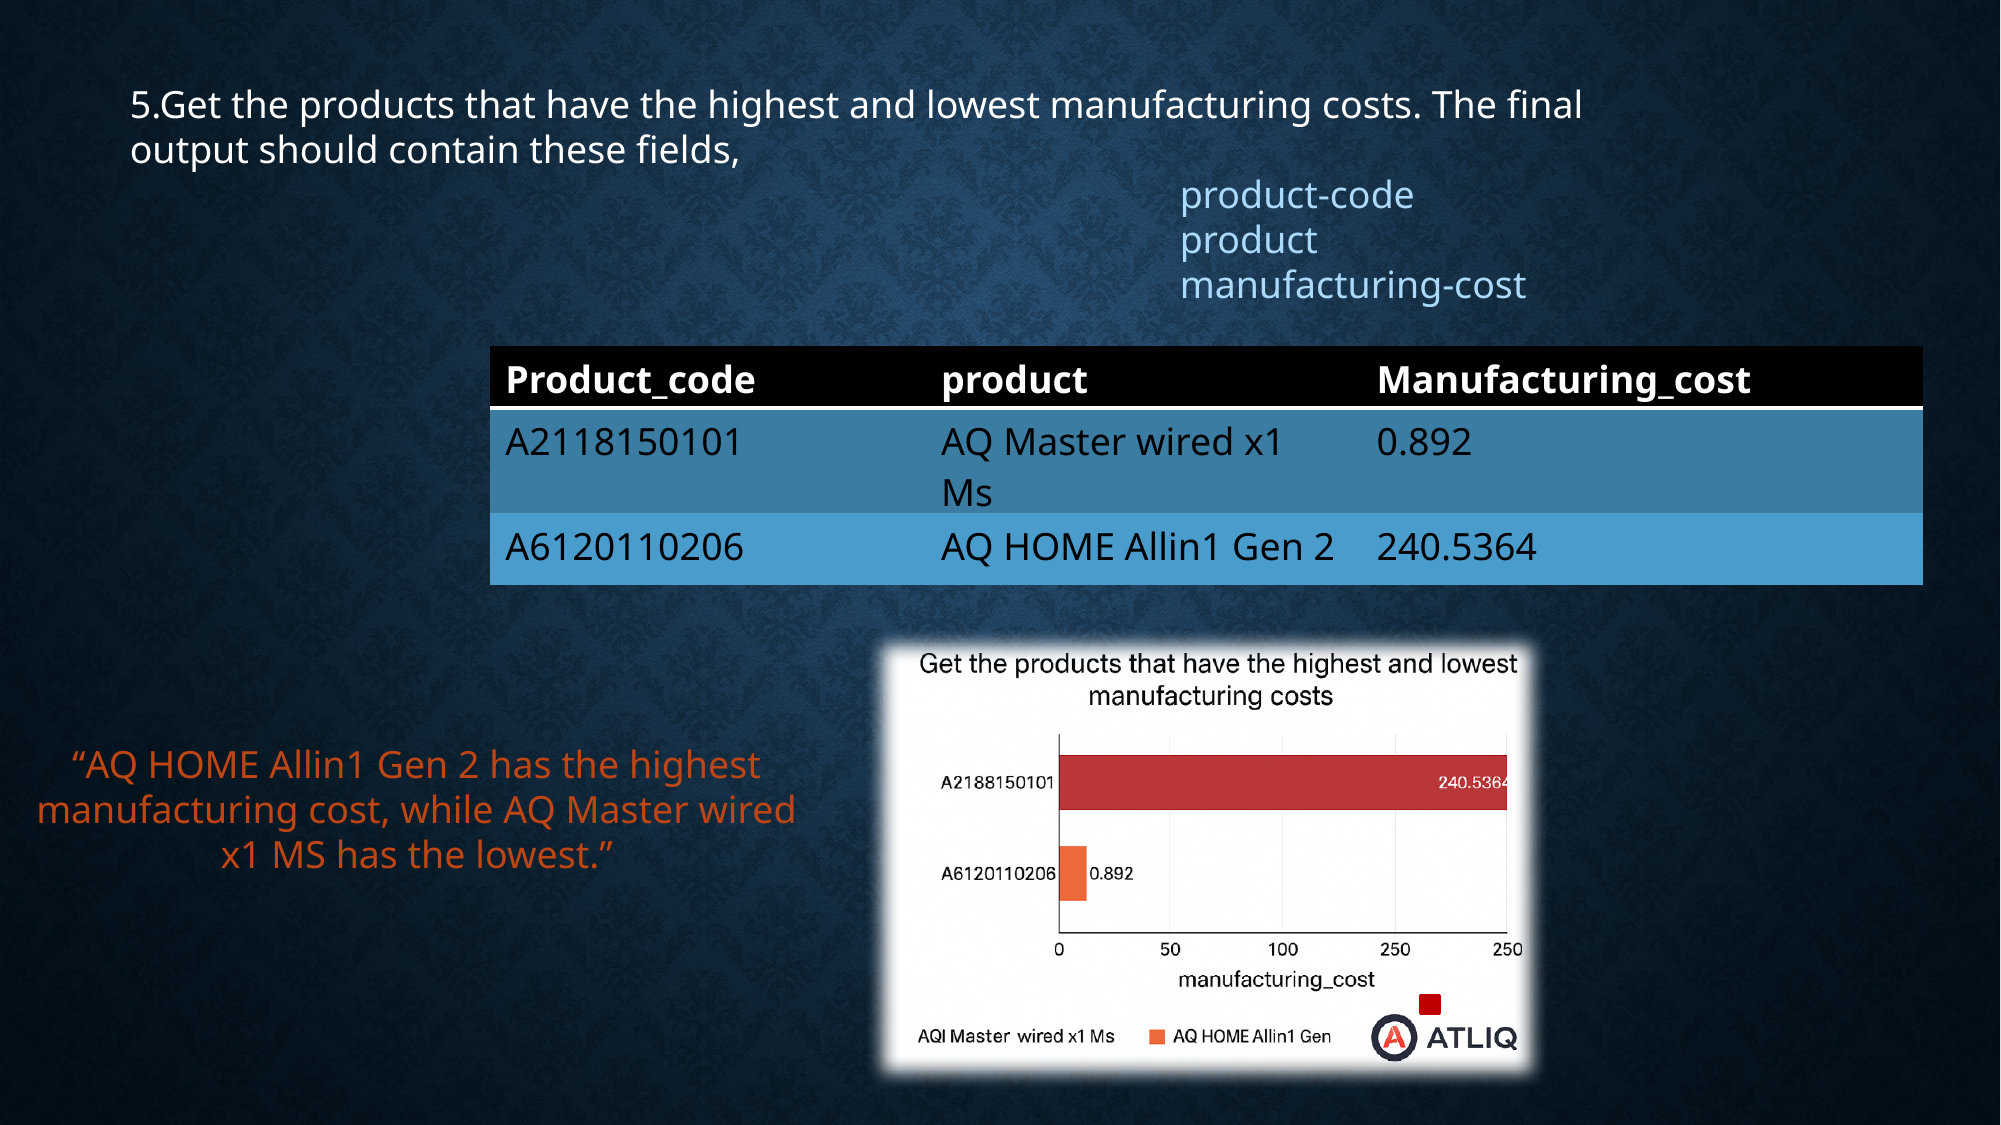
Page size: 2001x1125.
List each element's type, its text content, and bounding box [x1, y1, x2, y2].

table_cell AQ HOME Allin1 Gen 2 [926, 513, 1362, 585]
table_cell AQ Master wired x1 Ms [926, 410, 1362, 513]
table_header Manufacturing_cost [1362, 346, 1923, 406]
text_box “AQ HOME Allin1 Gen 2 has the highest manufacturing cost, while AQ Master wired x1 MS has the lowest.” [0, 733, 834, 883]
table_cell 240.5364 [1362, 513, 1923, 585]
picture [863, 626, 1550, 1091]
table_cell A6120110206 [490, 513, 926, 585]
table_cell A2118150101 [490, 410, 926, 513]
table_header Product_code [490, 346, 926, 406]
text_box 5.Get the products that have the highest and lowest manufacturing costs. The final output should contain these fields, product-code product manufacturing-cost [115, 73, 1692, 314]
table_header product [926, 346, 1362, 406]
table_cell 0.892 [1362, 410, 1923, 513]
